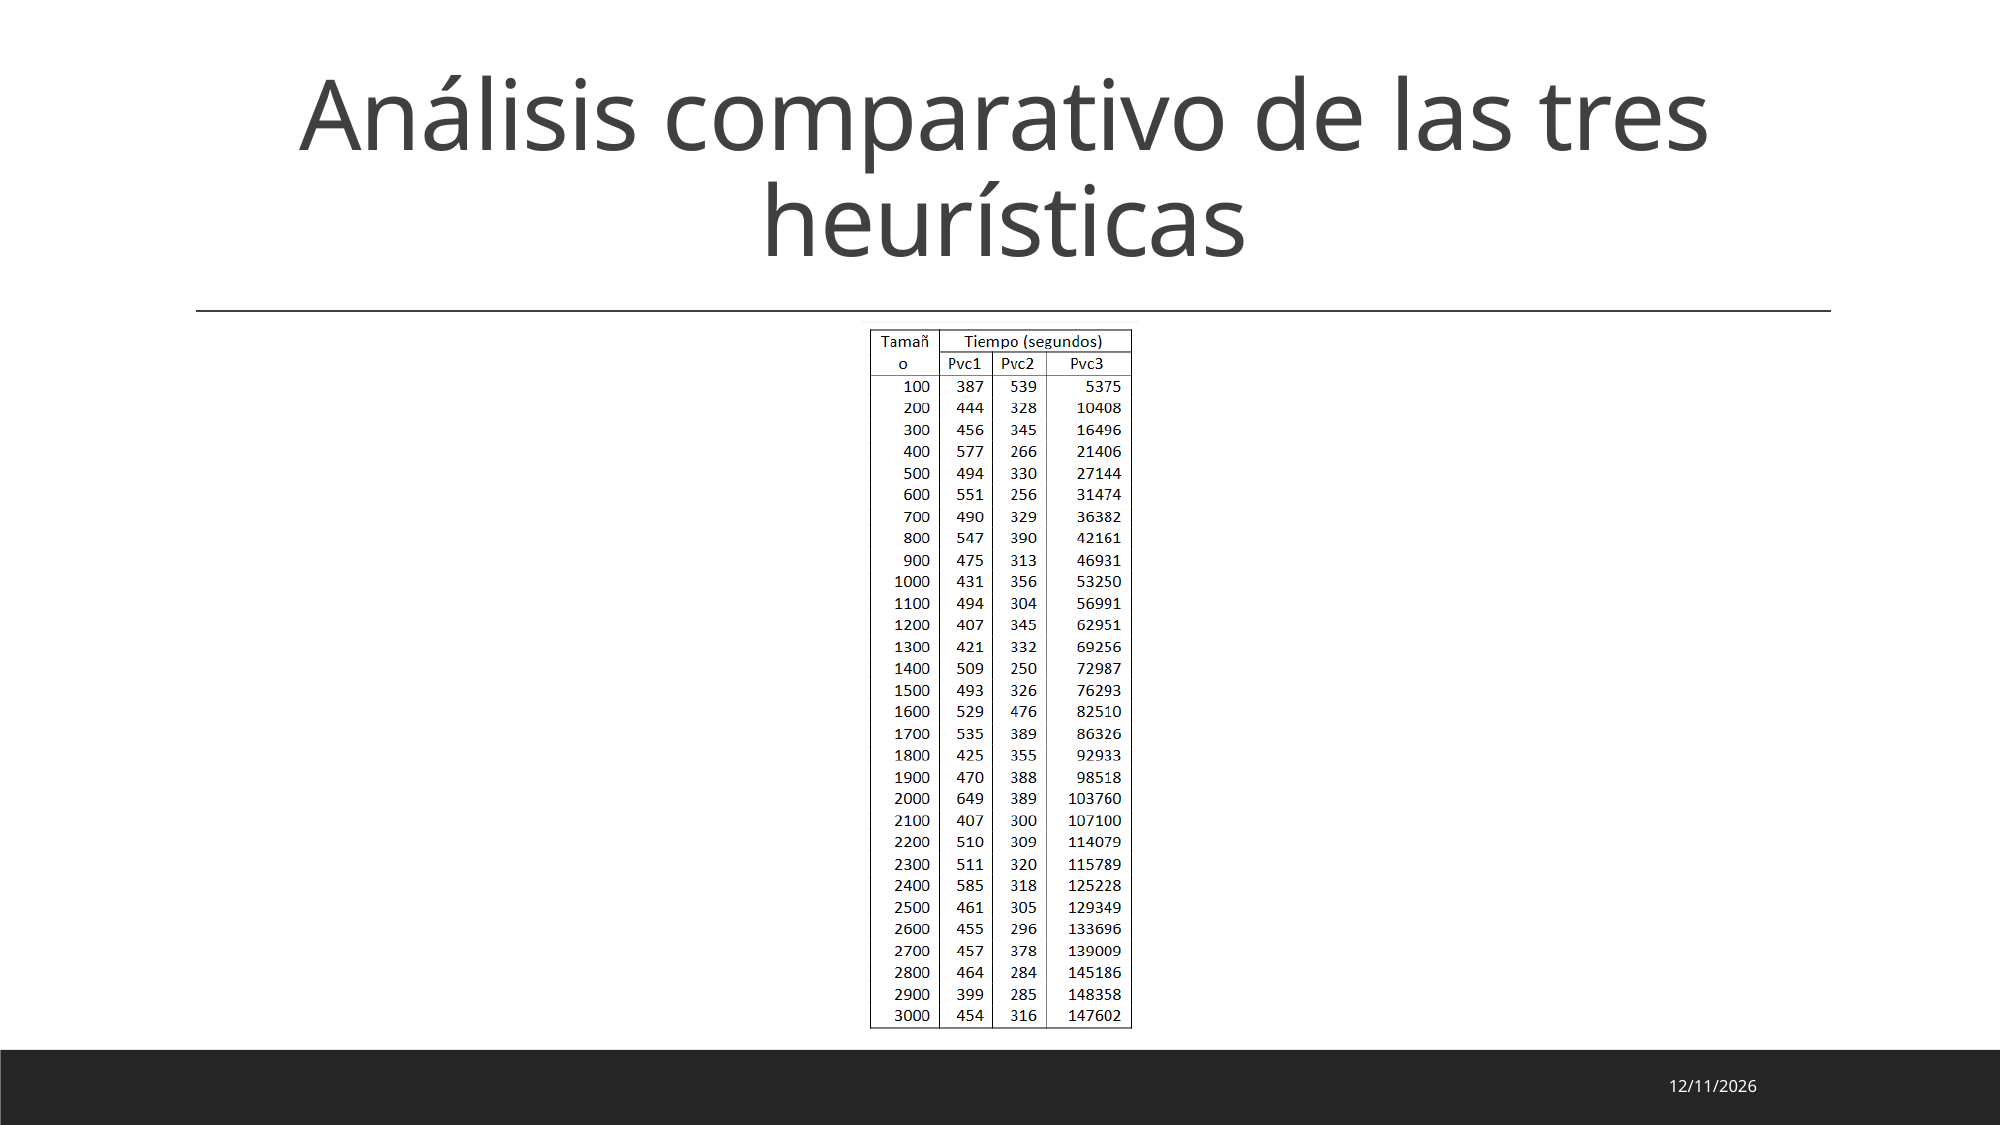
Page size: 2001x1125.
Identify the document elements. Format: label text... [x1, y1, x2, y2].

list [861, 321, 1139, 1035]
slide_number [1348, 1057, 1773, 1118]
title Análisis comparativo de las tres heurísticas [180, 47, 1830, 285]
